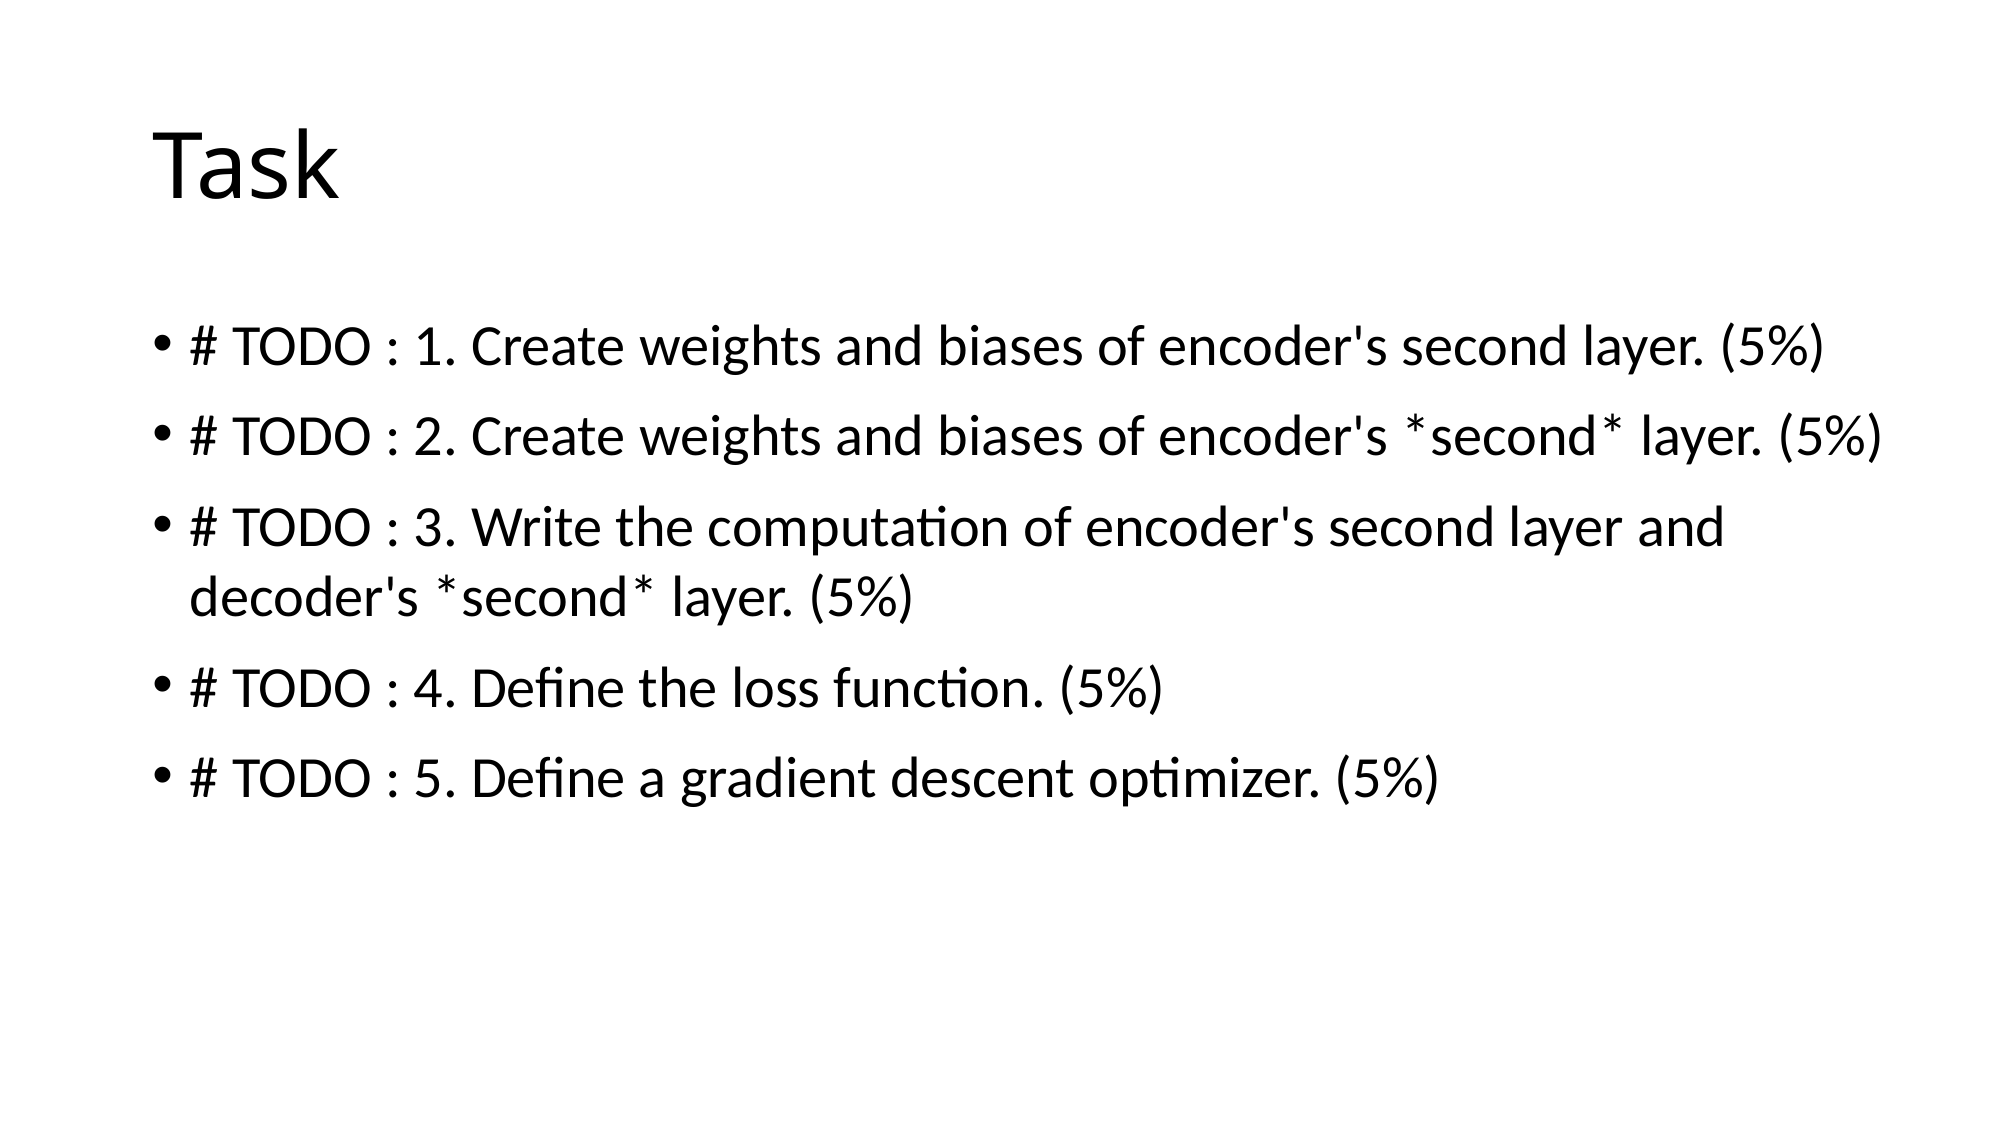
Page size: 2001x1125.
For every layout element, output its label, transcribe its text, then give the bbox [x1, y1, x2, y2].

title Task [137, 59, 1863, 278]
list # TODO : 1. Create weights and biases of encoder's second layer. (5%) # TODO : 2. Create weights and biases of encoder's *second* layer. (5%) # TODO : 3. Write the computation of encoder's second layer and decoder's *second* layer. (5%) # TODO : 4. Define the loss function. (5%) # TODO : 5. Define a gradient descent optimizer. (5%) [137, 299, 1919, 1092]
